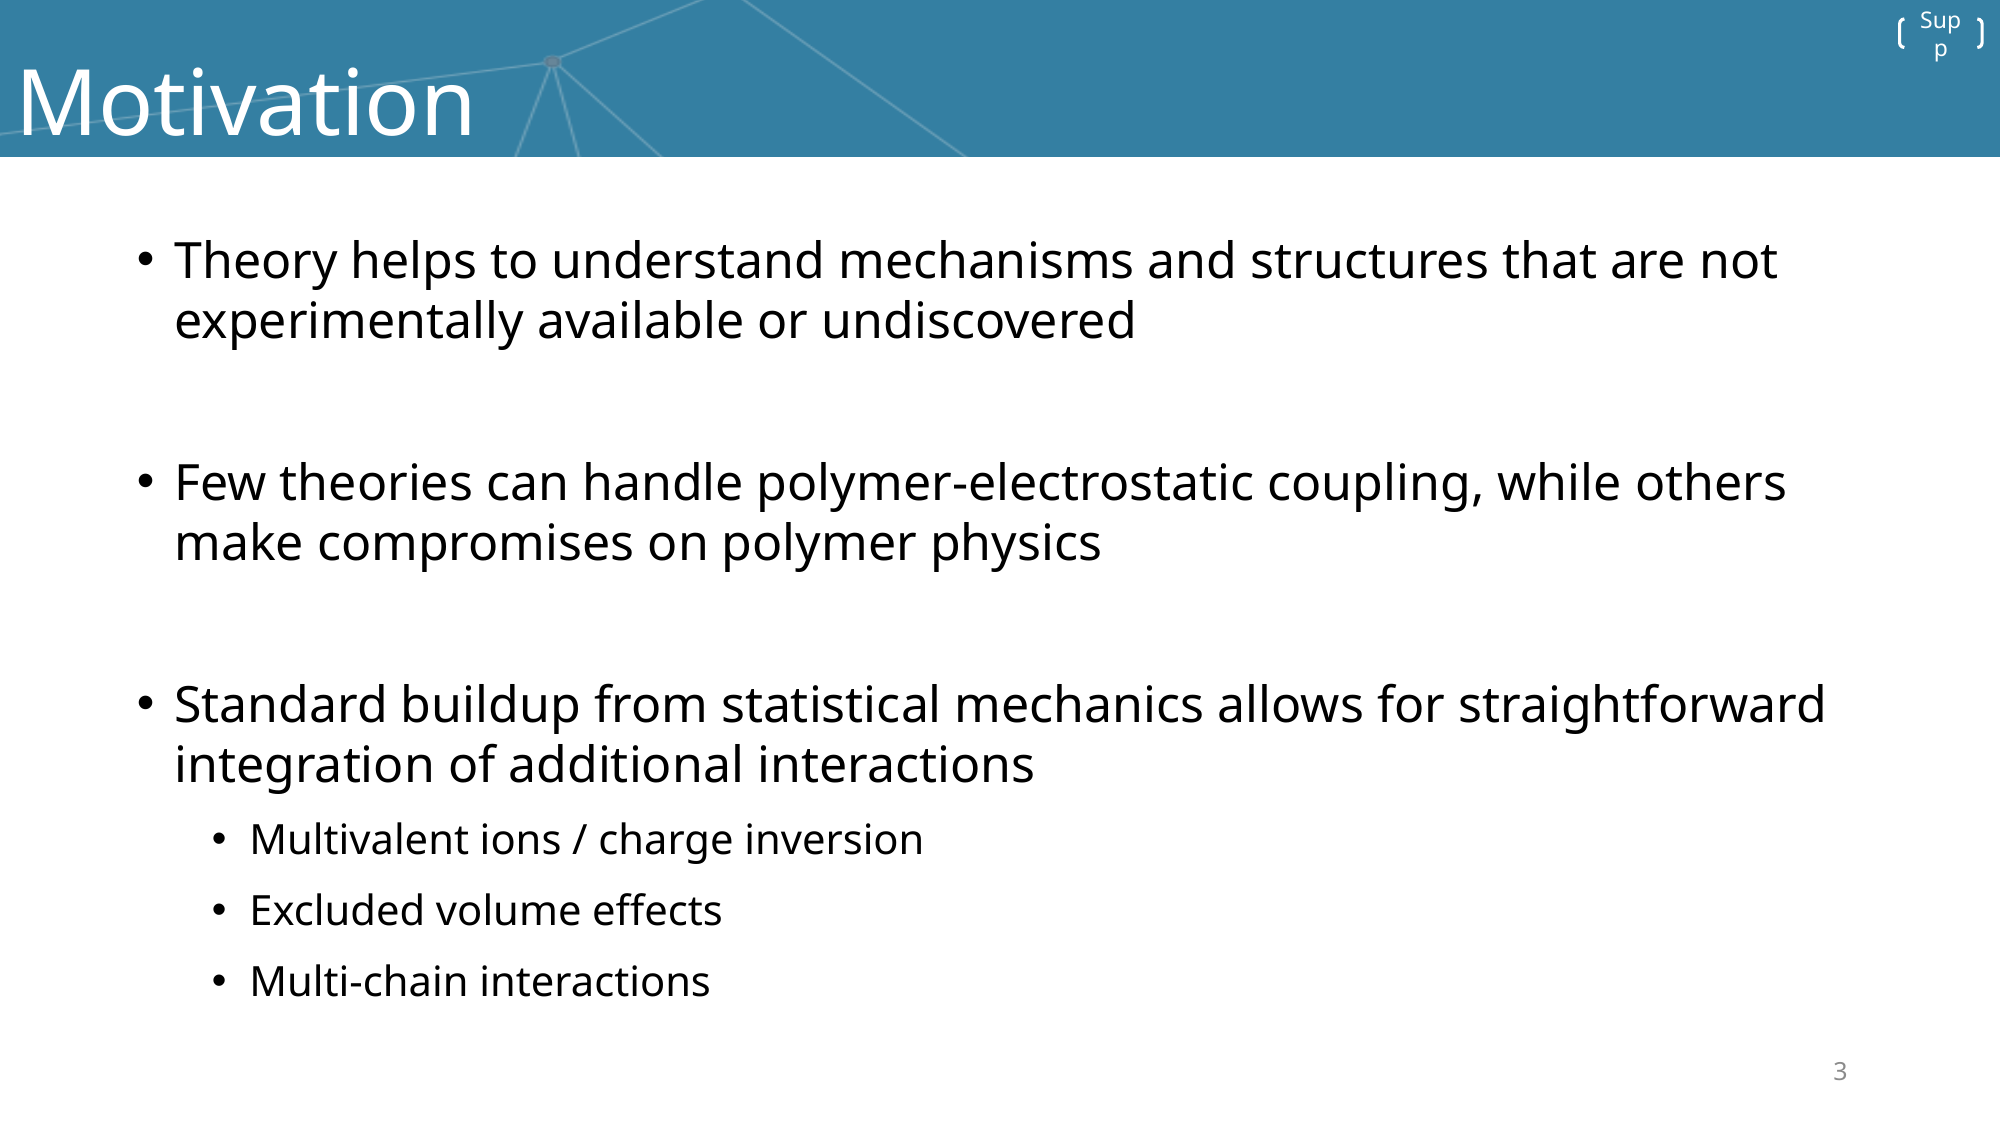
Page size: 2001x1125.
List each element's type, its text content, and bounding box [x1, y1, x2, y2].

title Motivation [0, 23, 1725, 155]
list Theory helps to understand mechanisms and structures that are not experimentally available or undiscovered Few theories can handle polymer-electrostatic coupling, while others make compromises on polymer physics Standard buildup from statistical mechanics allows for straightforward integration of additional interactions Multivalent ions / charge inversion Excluded volume effects Multi-chain interactions [121, 221, 1847, 1060]
slide_number 3 [1412, 1042, 1863, 1103]
